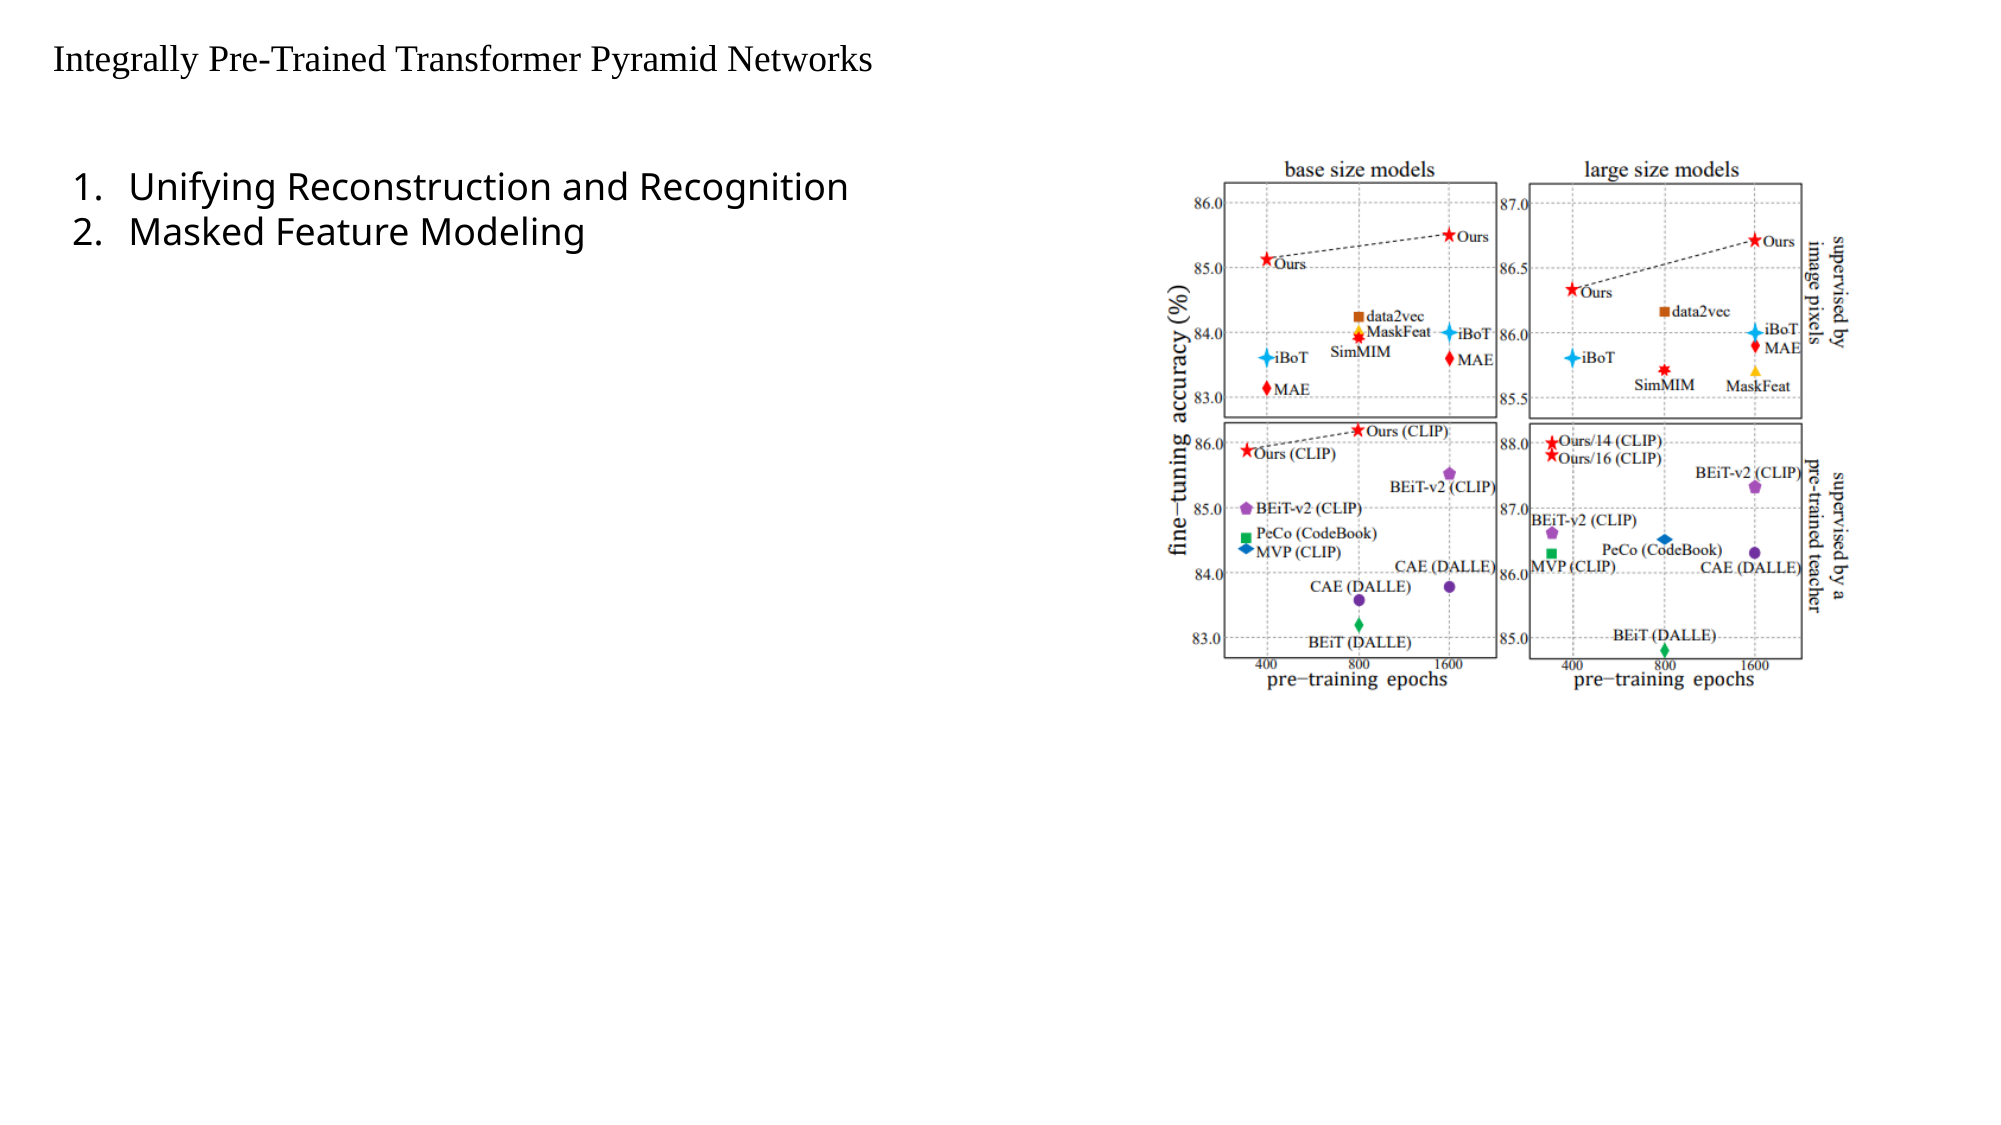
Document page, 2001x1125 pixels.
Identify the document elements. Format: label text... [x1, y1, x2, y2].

text_box Unifying Reconstruction and Recognition Masked Feature Modeling [57, 155, 946, 261]
text_box Integrally Pre-Trained Transformer Pyramid Networks [38, 26, 1134, 87]
picture [1133, 140, 1906, 701]
